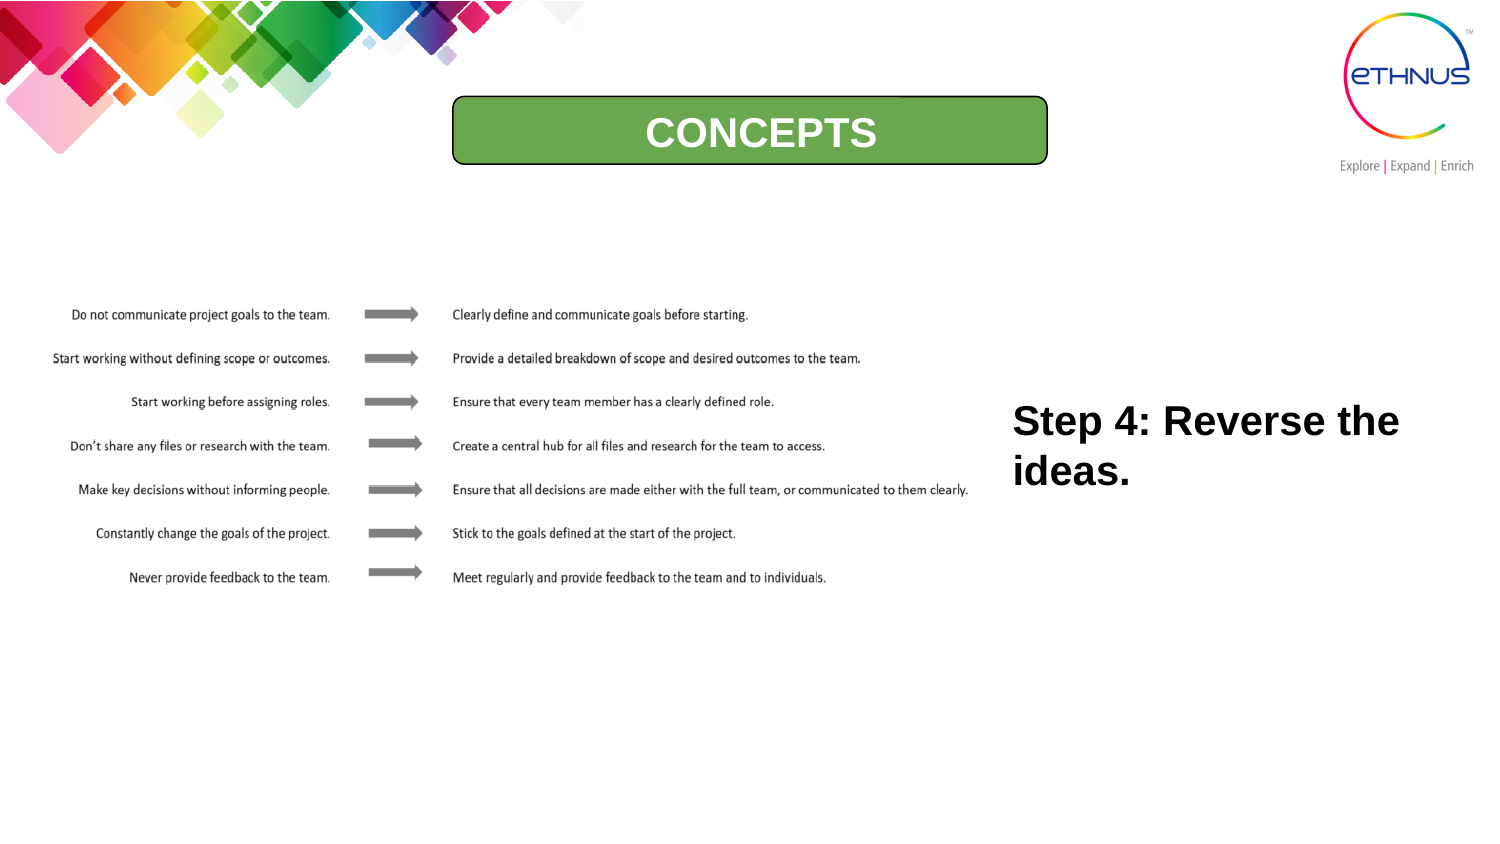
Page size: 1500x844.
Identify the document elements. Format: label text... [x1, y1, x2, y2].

picture [0, 1, 585, 154]
text_box Step 4: Reverse the ideas. [1004, 378, 1490, 509]
text_box CONCEPTS [459, 96, 1048, 165]
picture [24, 300, 1001, 596]
picture [1327, 0, 1500, 182]
